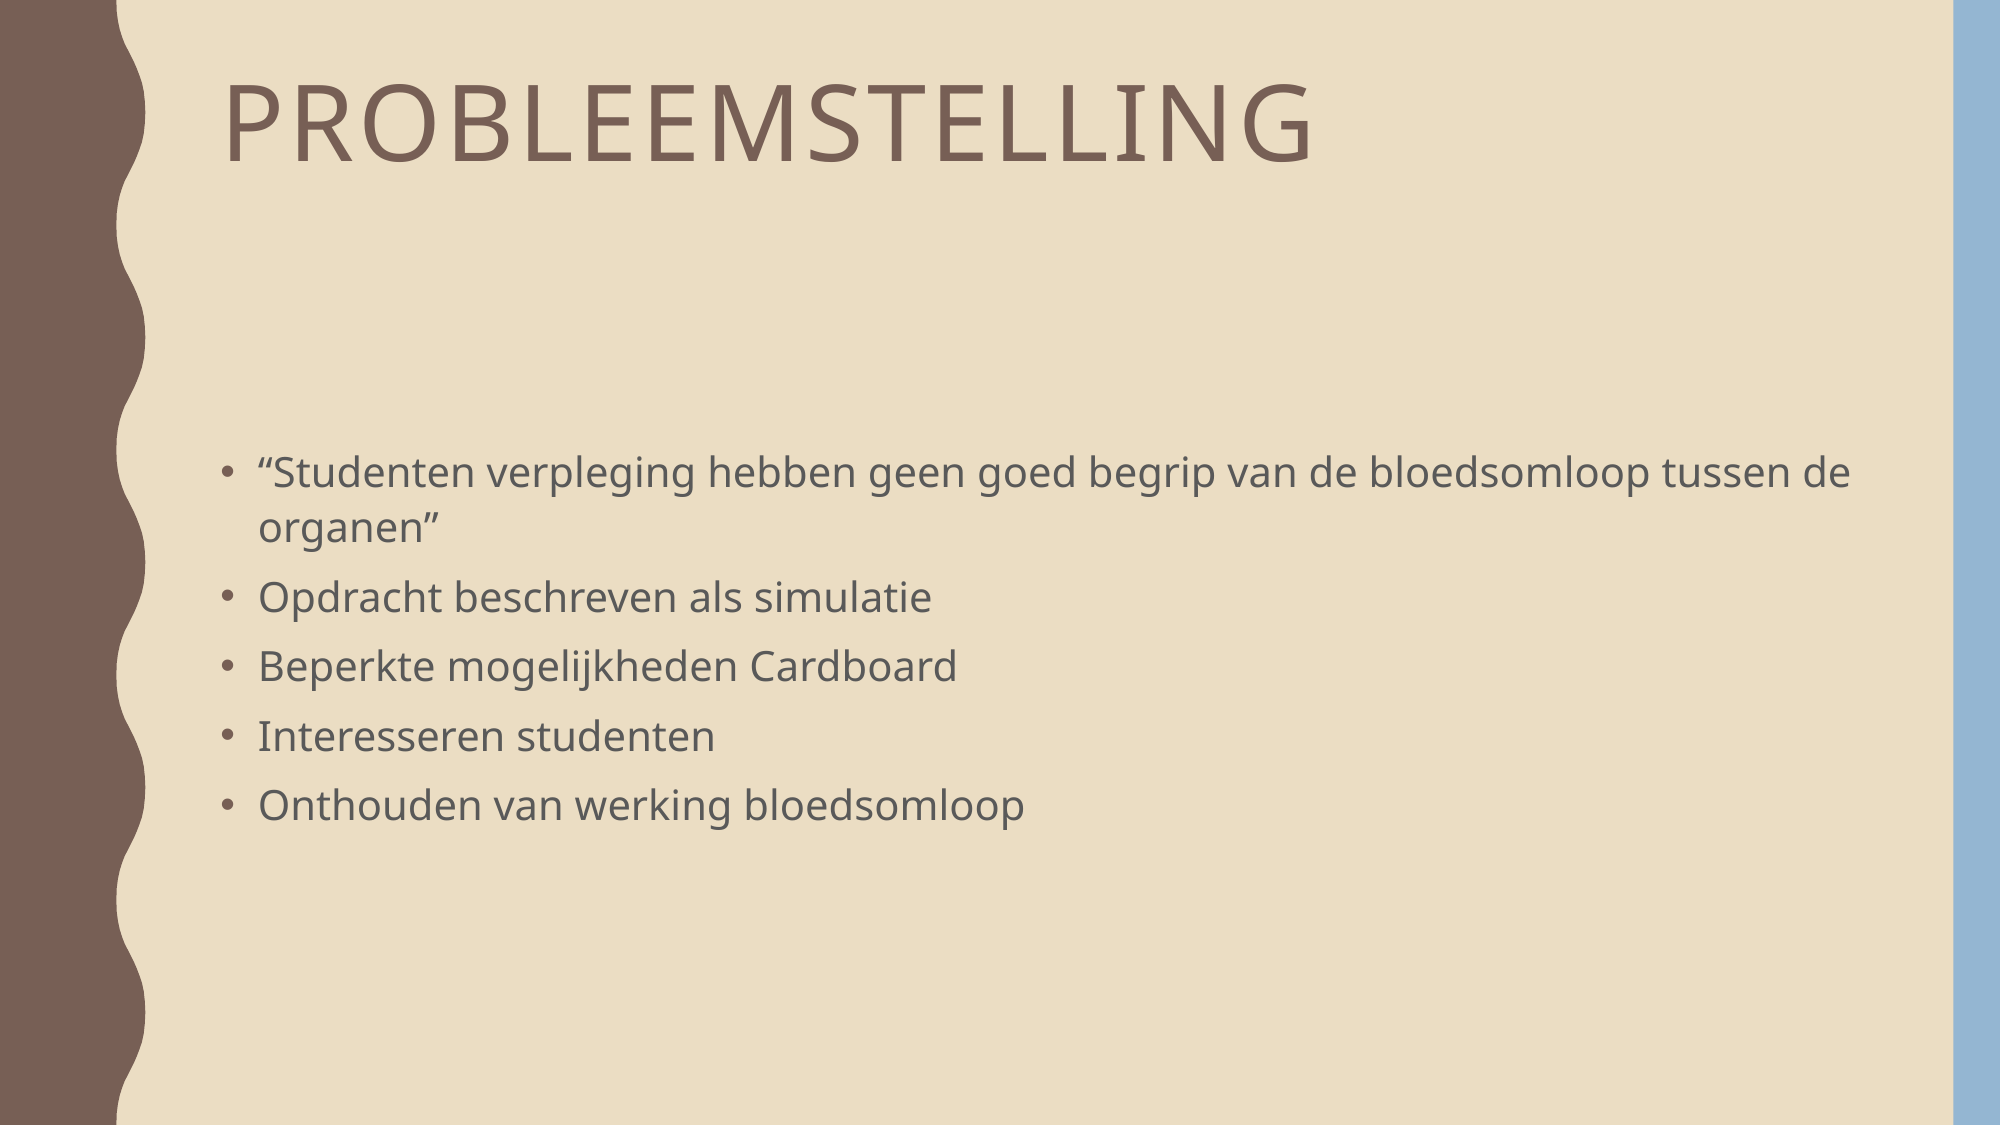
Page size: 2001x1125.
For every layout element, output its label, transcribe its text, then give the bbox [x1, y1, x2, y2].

title Probleemstelling [205, 62, 1875, 308]
list “Studenten verpleging hebben geen goed begrip van de bloedsomloop tussen de organen” Opdracht beschreven als simulatie Beperkte mogelijkheden Cardboard Interesseren studenten Onthouden van werking bloedsomloop [205, 375, 1875, 965]
